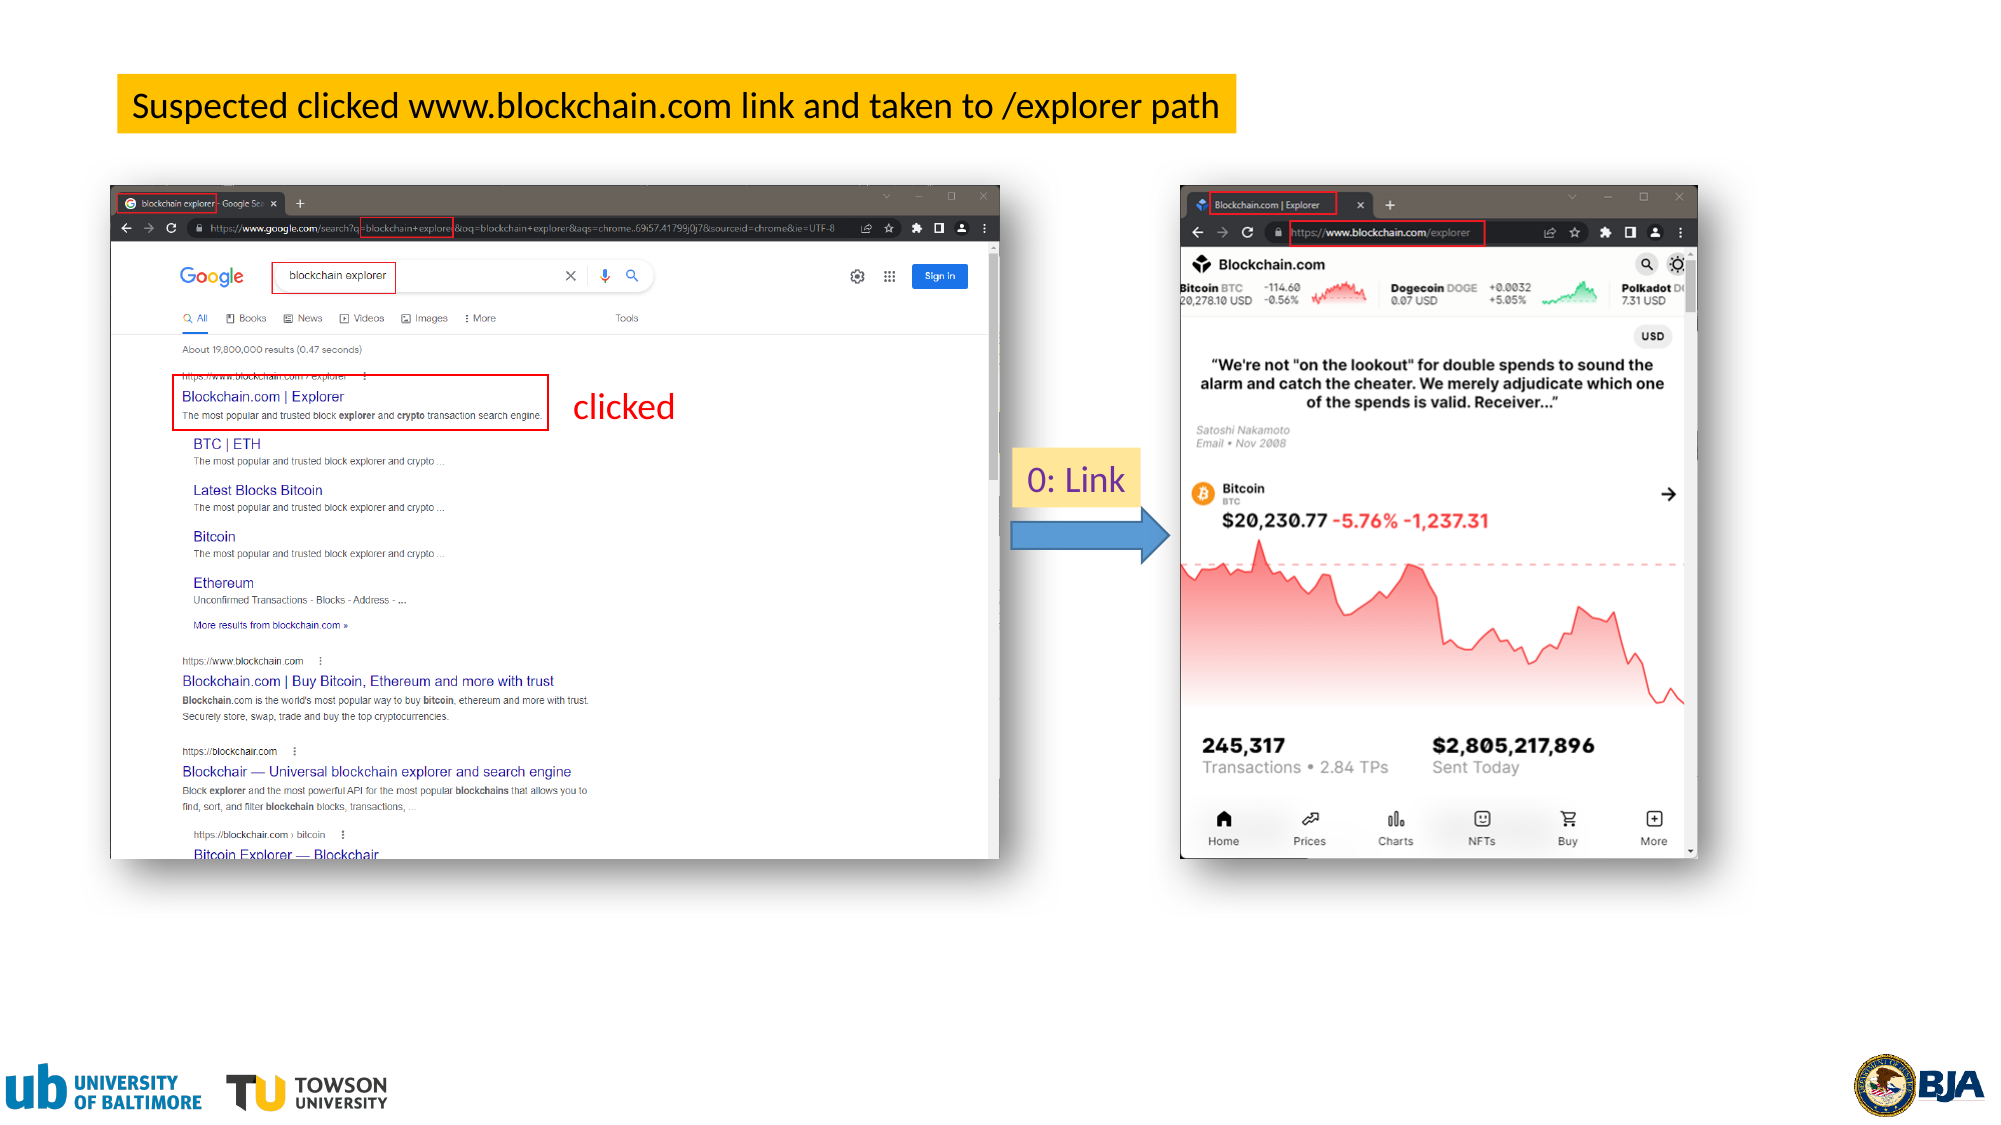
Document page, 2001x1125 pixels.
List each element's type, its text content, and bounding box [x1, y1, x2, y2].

picture [0, 1031, 407, 1125]
text_box [1010, 505, 1163, 565]
picture [1854, 1054, 1986, 1117]
text_box Suspected clicked www.blockchain.com link and taken to /explorer path [117, 73, 1237, 134]
picture [1180, 185, 1698, 859]
picture [110, 185, 1001, 859]
text_box 0: Link [1012, 447, 1141, 508]
